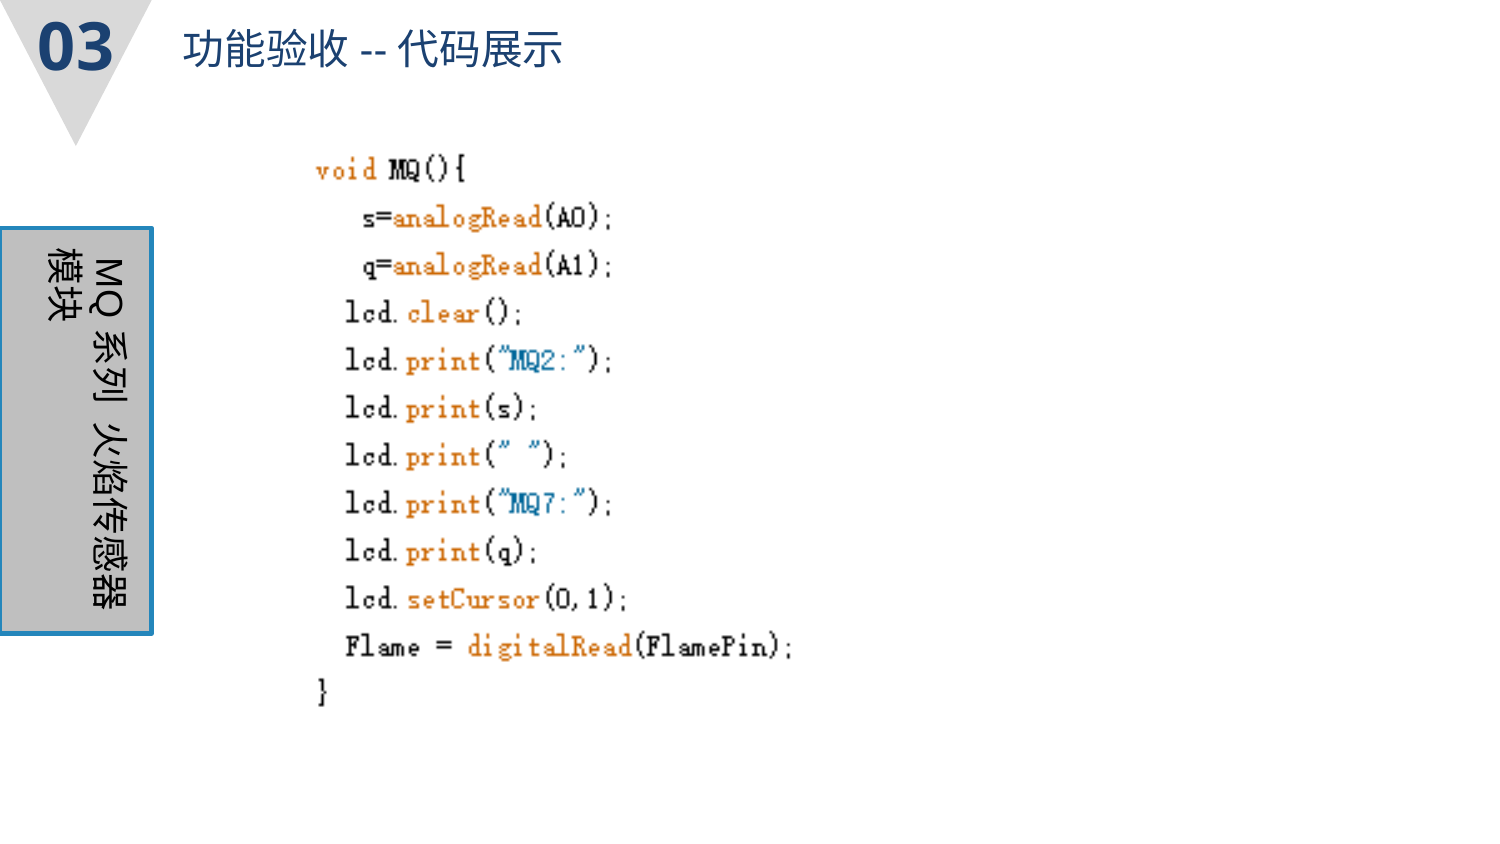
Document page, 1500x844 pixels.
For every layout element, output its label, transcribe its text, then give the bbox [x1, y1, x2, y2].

text_box 03 [0, 0, 152, 147]
text_box 功能验收--代码展示 [167, 15, 894, 81]
text_box MQ系列 火焰传感器模块 [20, 232, 142, 640]
text_box [0, 226, 154, 636]
picture [306, 145, 853, 722]
